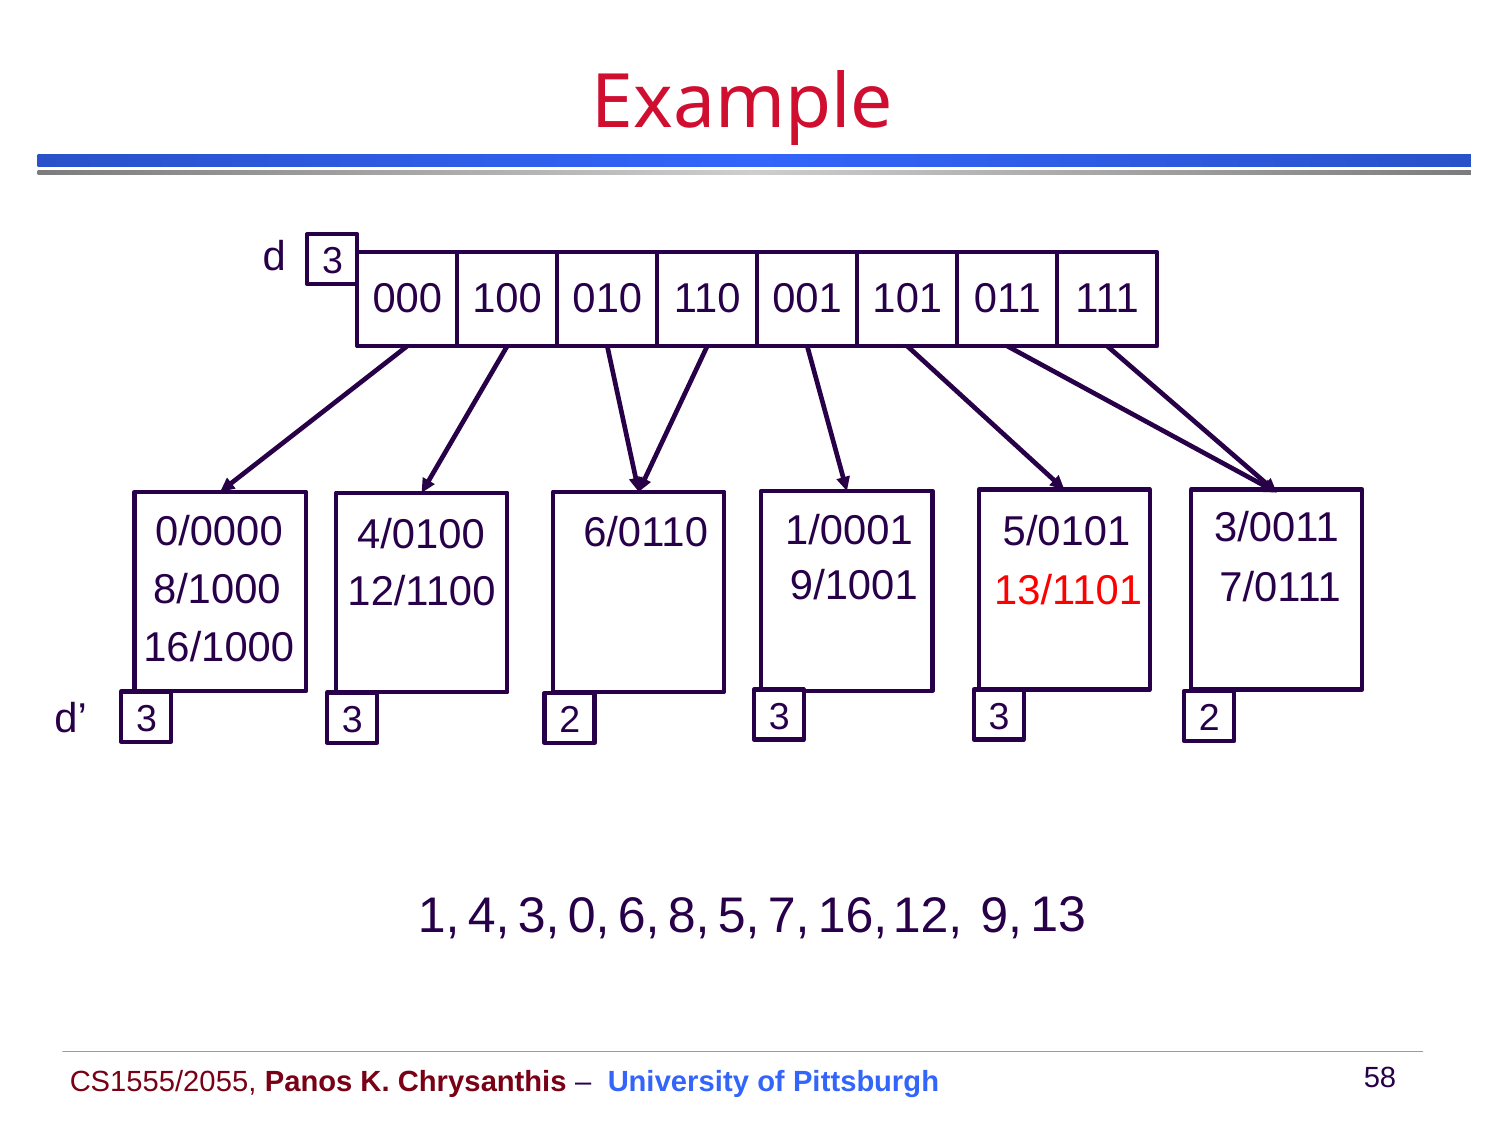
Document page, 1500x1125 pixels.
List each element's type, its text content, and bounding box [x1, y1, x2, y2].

text_box 0, [553, 874, 603, 950]
text_box 110 [655, 250, 755, 348]
text_box 000 [355, 250, 455, 348]
text_box 010 [555, 250, 655, 348]
text_box 3, [503, 874, 553, 950]
text_box 3/0011 [1199, 492, 1354, 558]
text_box 2 [542, 691, 597, 745]
text_box 6, [603, 874, 653, 950]
text_box 16, [803, 874, 878, 950]
text_box 8, [653, 874, 703, 950]
title Example [0, 62, 1486, 150]
text_box [500, 499, 509, 556]
text_box 1, [403, 874, 453, 950]
text_box [551, 490, 726, 694]
text_box 7, [753, 874, 803, 950]
text_box 16 [1090, 154, 1094, 166]
text_box 7/0111 [1204, 552, 1356, 618]
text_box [606, 345, 639, 492]
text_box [806, 345, 847, 492]
text_box [977, 498, 1152, 692]
text_box 3 [305, 232, 359, 286]
text_box [408, 491, 418, 498]
text_box [132, 677, 308, 693]
text_box [759, 489, 935, 693]
text_box 4/0100 [342, 498, 500, 556]
text_box [334, 499, 342, 556]
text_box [906, 345, 1006, 490]
table_cell [773, 154, 777, 166]
text_box 3 [752, 687, 806, 742]
text_box [334, 622, 509, 694]
text_box d’ [39, 683, 102, 748]
text_box 0/0000 [140, 496, 298, 562]
text_box 1/0001 [770, 495, 928, 561]
text_box 3 [325, 690, 379, 745]
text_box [1006, 345, 1106, 493]
text_box 13/1101 [979, 555, 1158, 620]
text_box 6/0110 [568, 497, 723, 563]
text_box 13 [1015, 874, 1116, 949]
text_box 5, [703, 874, 753, 950]
text_box [296, 499, 308, 612]
text_box 011 [955, 250, 1055, 344]
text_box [640, 345, 708, 492]
text_box 16 [497, 154, 502, 166]
text_box 5/0101 [987, 498, 1146, 555]
text_box 16/1000 [128, 612, 310, 677]
text_box 3 [972, 687, 1026, 742]
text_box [220, 345, 408, 492]
text_box 9/1001 [775, 550, 933, 616]
text_box 4, [453, 874, 503, 950]
text_box [1258, 154, 1262, 166]
text_box 111 [1055, 250, 1159, 344]
text_box 2 [1182, 689, 1236, 743]
text_box 4 [952, 154, 956, 166]
text_box 4 [407, 154, 412, 166]
text_box [132, 490, 216, 612]
text_box 101 [855, 250, 955, 348]
text_box [1189, 487, 1364, 692]
text_box 12, [878, 874, 965, 950]
text_box 12/1100 [332, 556, 511, 622]
text_box [138, 154, 143, 166]
text_box 8/1000 [138, 554, 296, 612]
text_box 100 [455, 250, 555, 348]
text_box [1107, 345, 1278, 493]
text_box 001 [755, 250, 855, 348]
text_box d [247, 221, 301, 287]
text_box 9, [965, 874, 1054, 950]
text_box 3 [119, 689, 173, 744]
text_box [421, 345, 508, 493]
